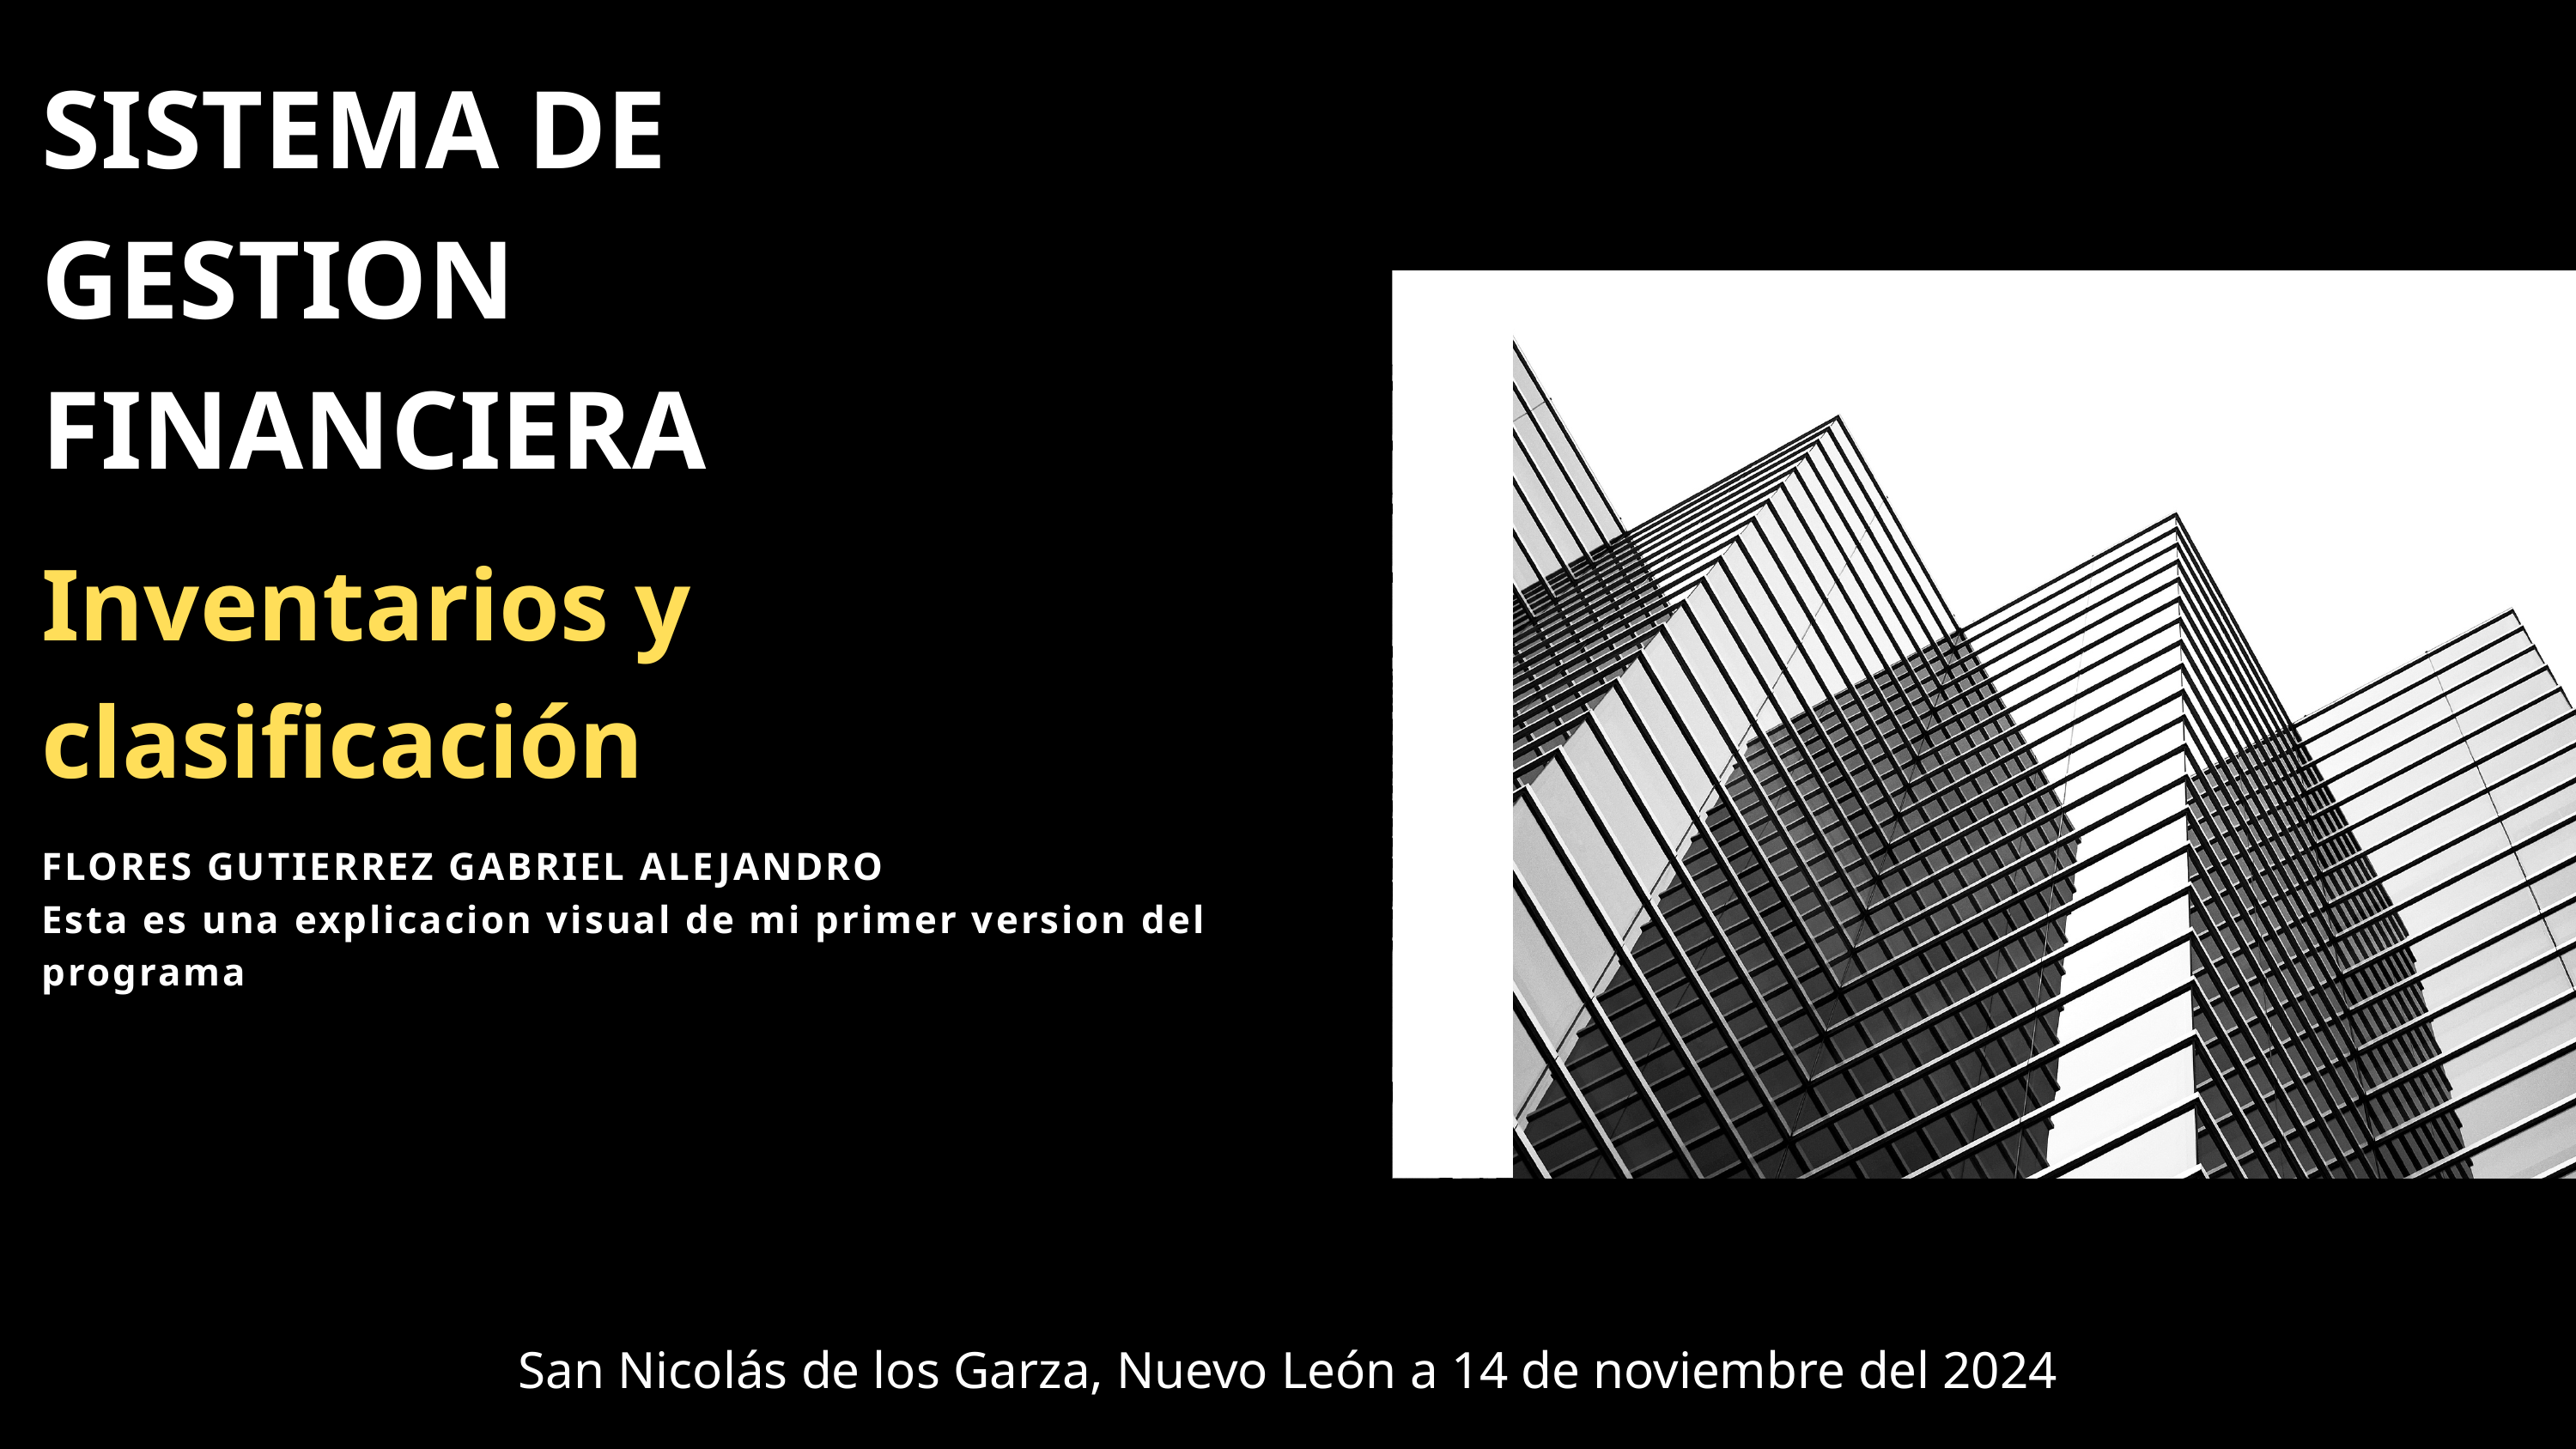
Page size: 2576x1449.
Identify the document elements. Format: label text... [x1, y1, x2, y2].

text_box San Nicolás de los Garza, Nuevo León a 14 de noviembre del 2024 [144, 1328, 2432, 1399]
text_box FLORES GUTIERREZ GABRIEL ALEJANDRO Esta es una explicacion visual de mi primer version del programa [41, 835, 1354, 994]
text_box SISTEMA DE GESTION FINANCIERA [41, 39, 995, 491]
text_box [1514, 270, 2576, 1179]
text_box Inventarios y clasificación [41, 522, 915, 798]
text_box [1392, 270, 1514, 1179]
